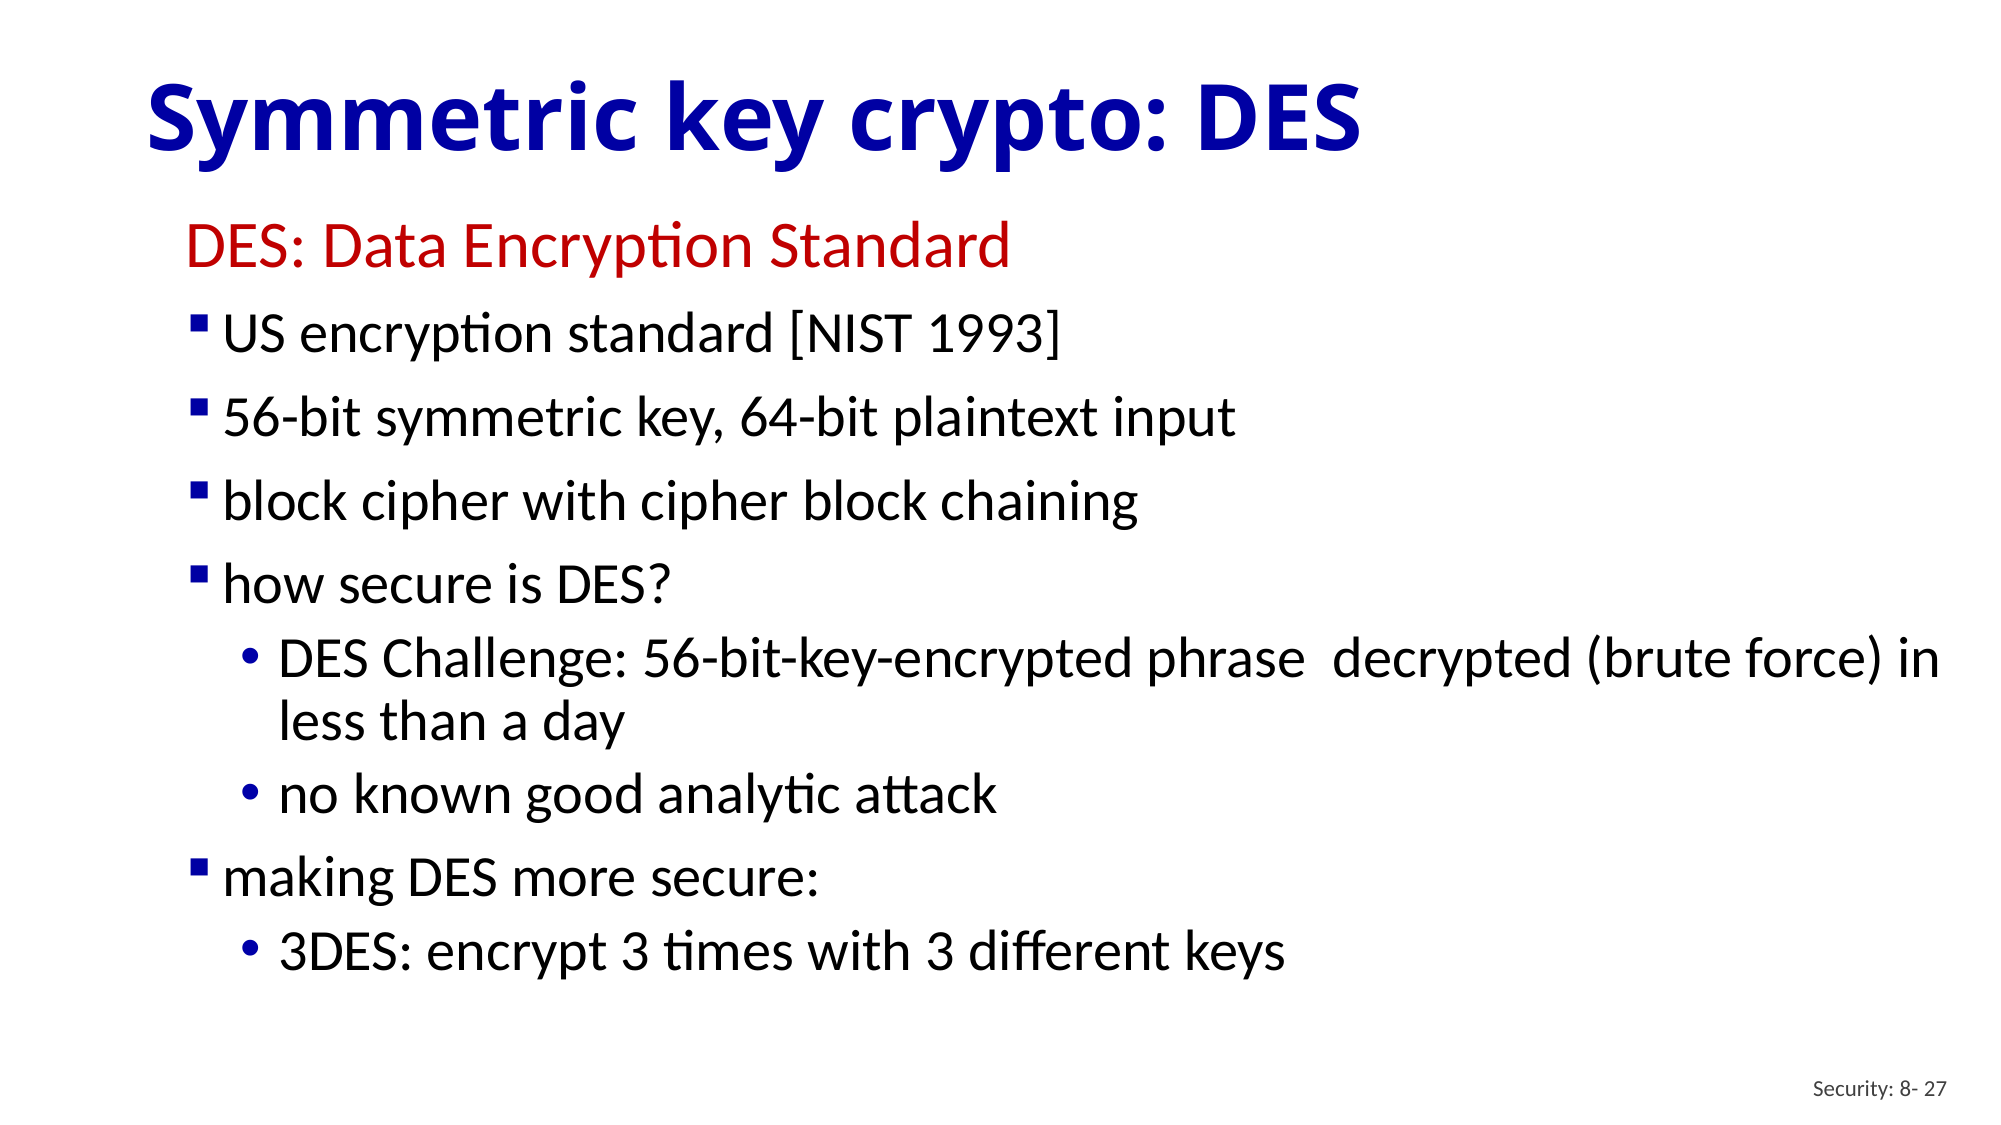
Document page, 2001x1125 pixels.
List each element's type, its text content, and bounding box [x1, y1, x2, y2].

text_box DES: Data Encryption Standard US encryption standard [NIST 1993] 56-bit symmetric key, 64-bit plaintext input block cipher with cipher block chaining how secure is DES? DES Challenge: 56-bit-key-encrypted phrase decrypted (brute force) in less than a day no known good analytic attack making DES more secure: 3DES: encrypt 3 times with 3 different keys [149, 202, 1963, 1024]
title Symmetric key crypto: DES [131, 47, 1856, 195]
slide_number Security: 8- 27 [1512, 1056, 1963, 1117]
